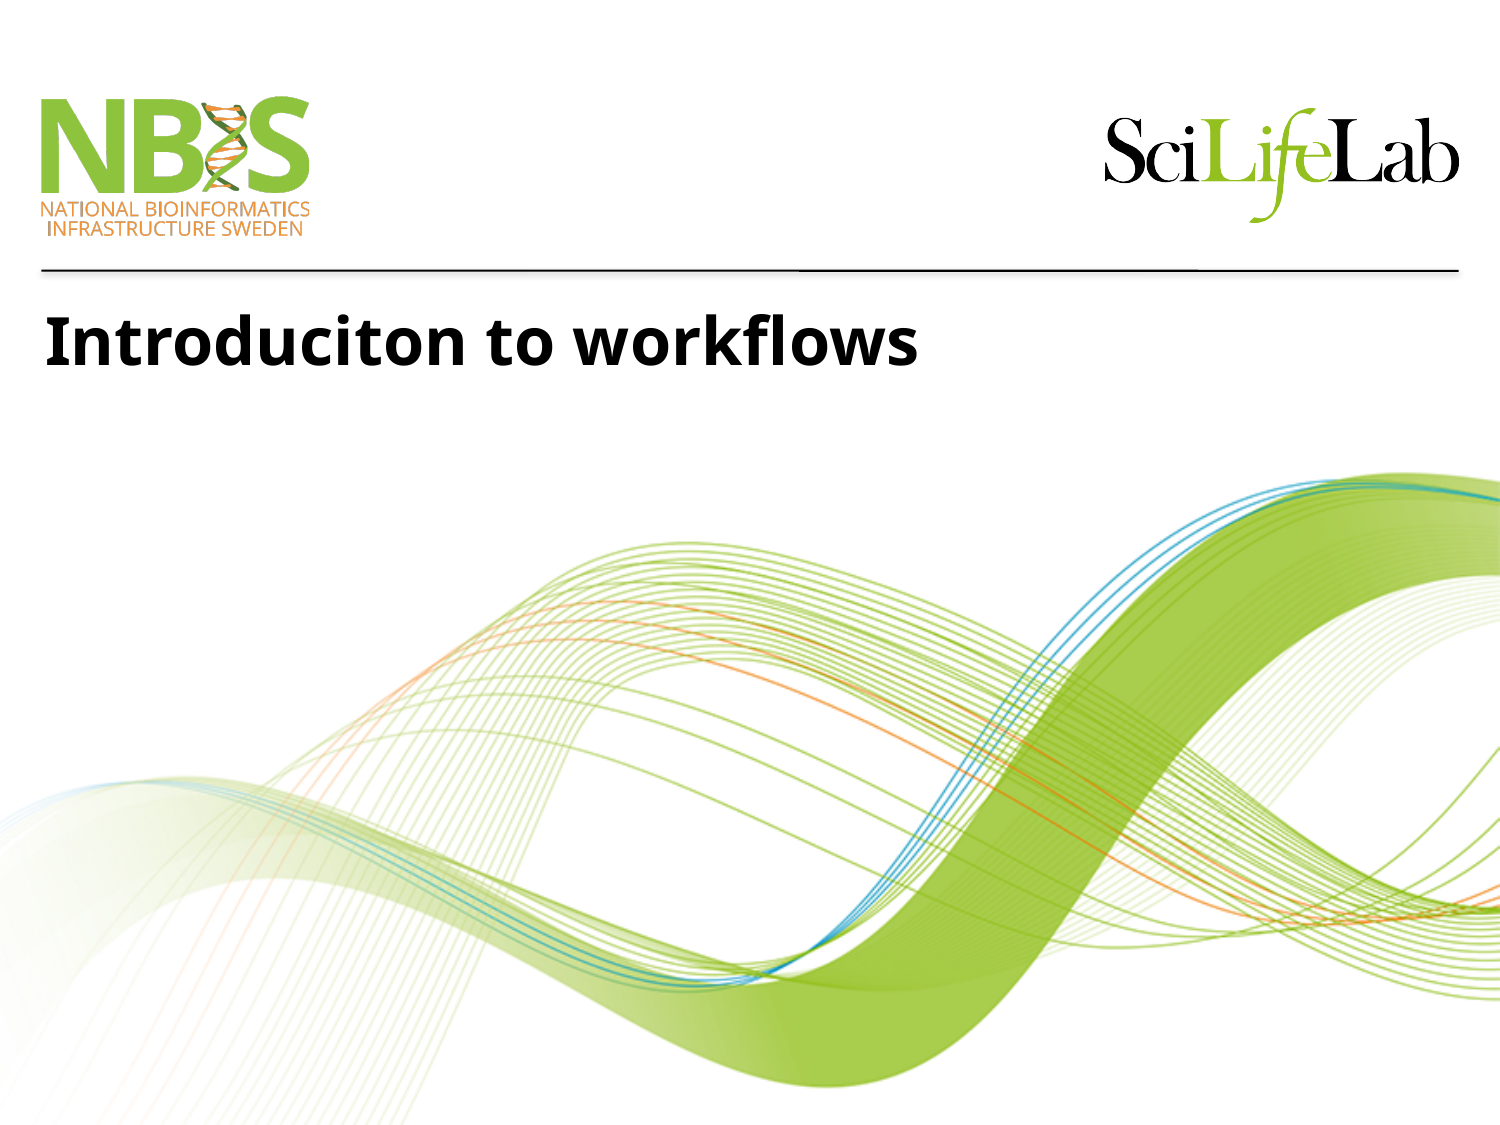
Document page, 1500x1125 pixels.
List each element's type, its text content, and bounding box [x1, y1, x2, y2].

picture [1105, 108, 1459, 223]
picture [0, 464, 1500, 1125]
title Introduciton to workflows [30, 291, 1138, 492]
